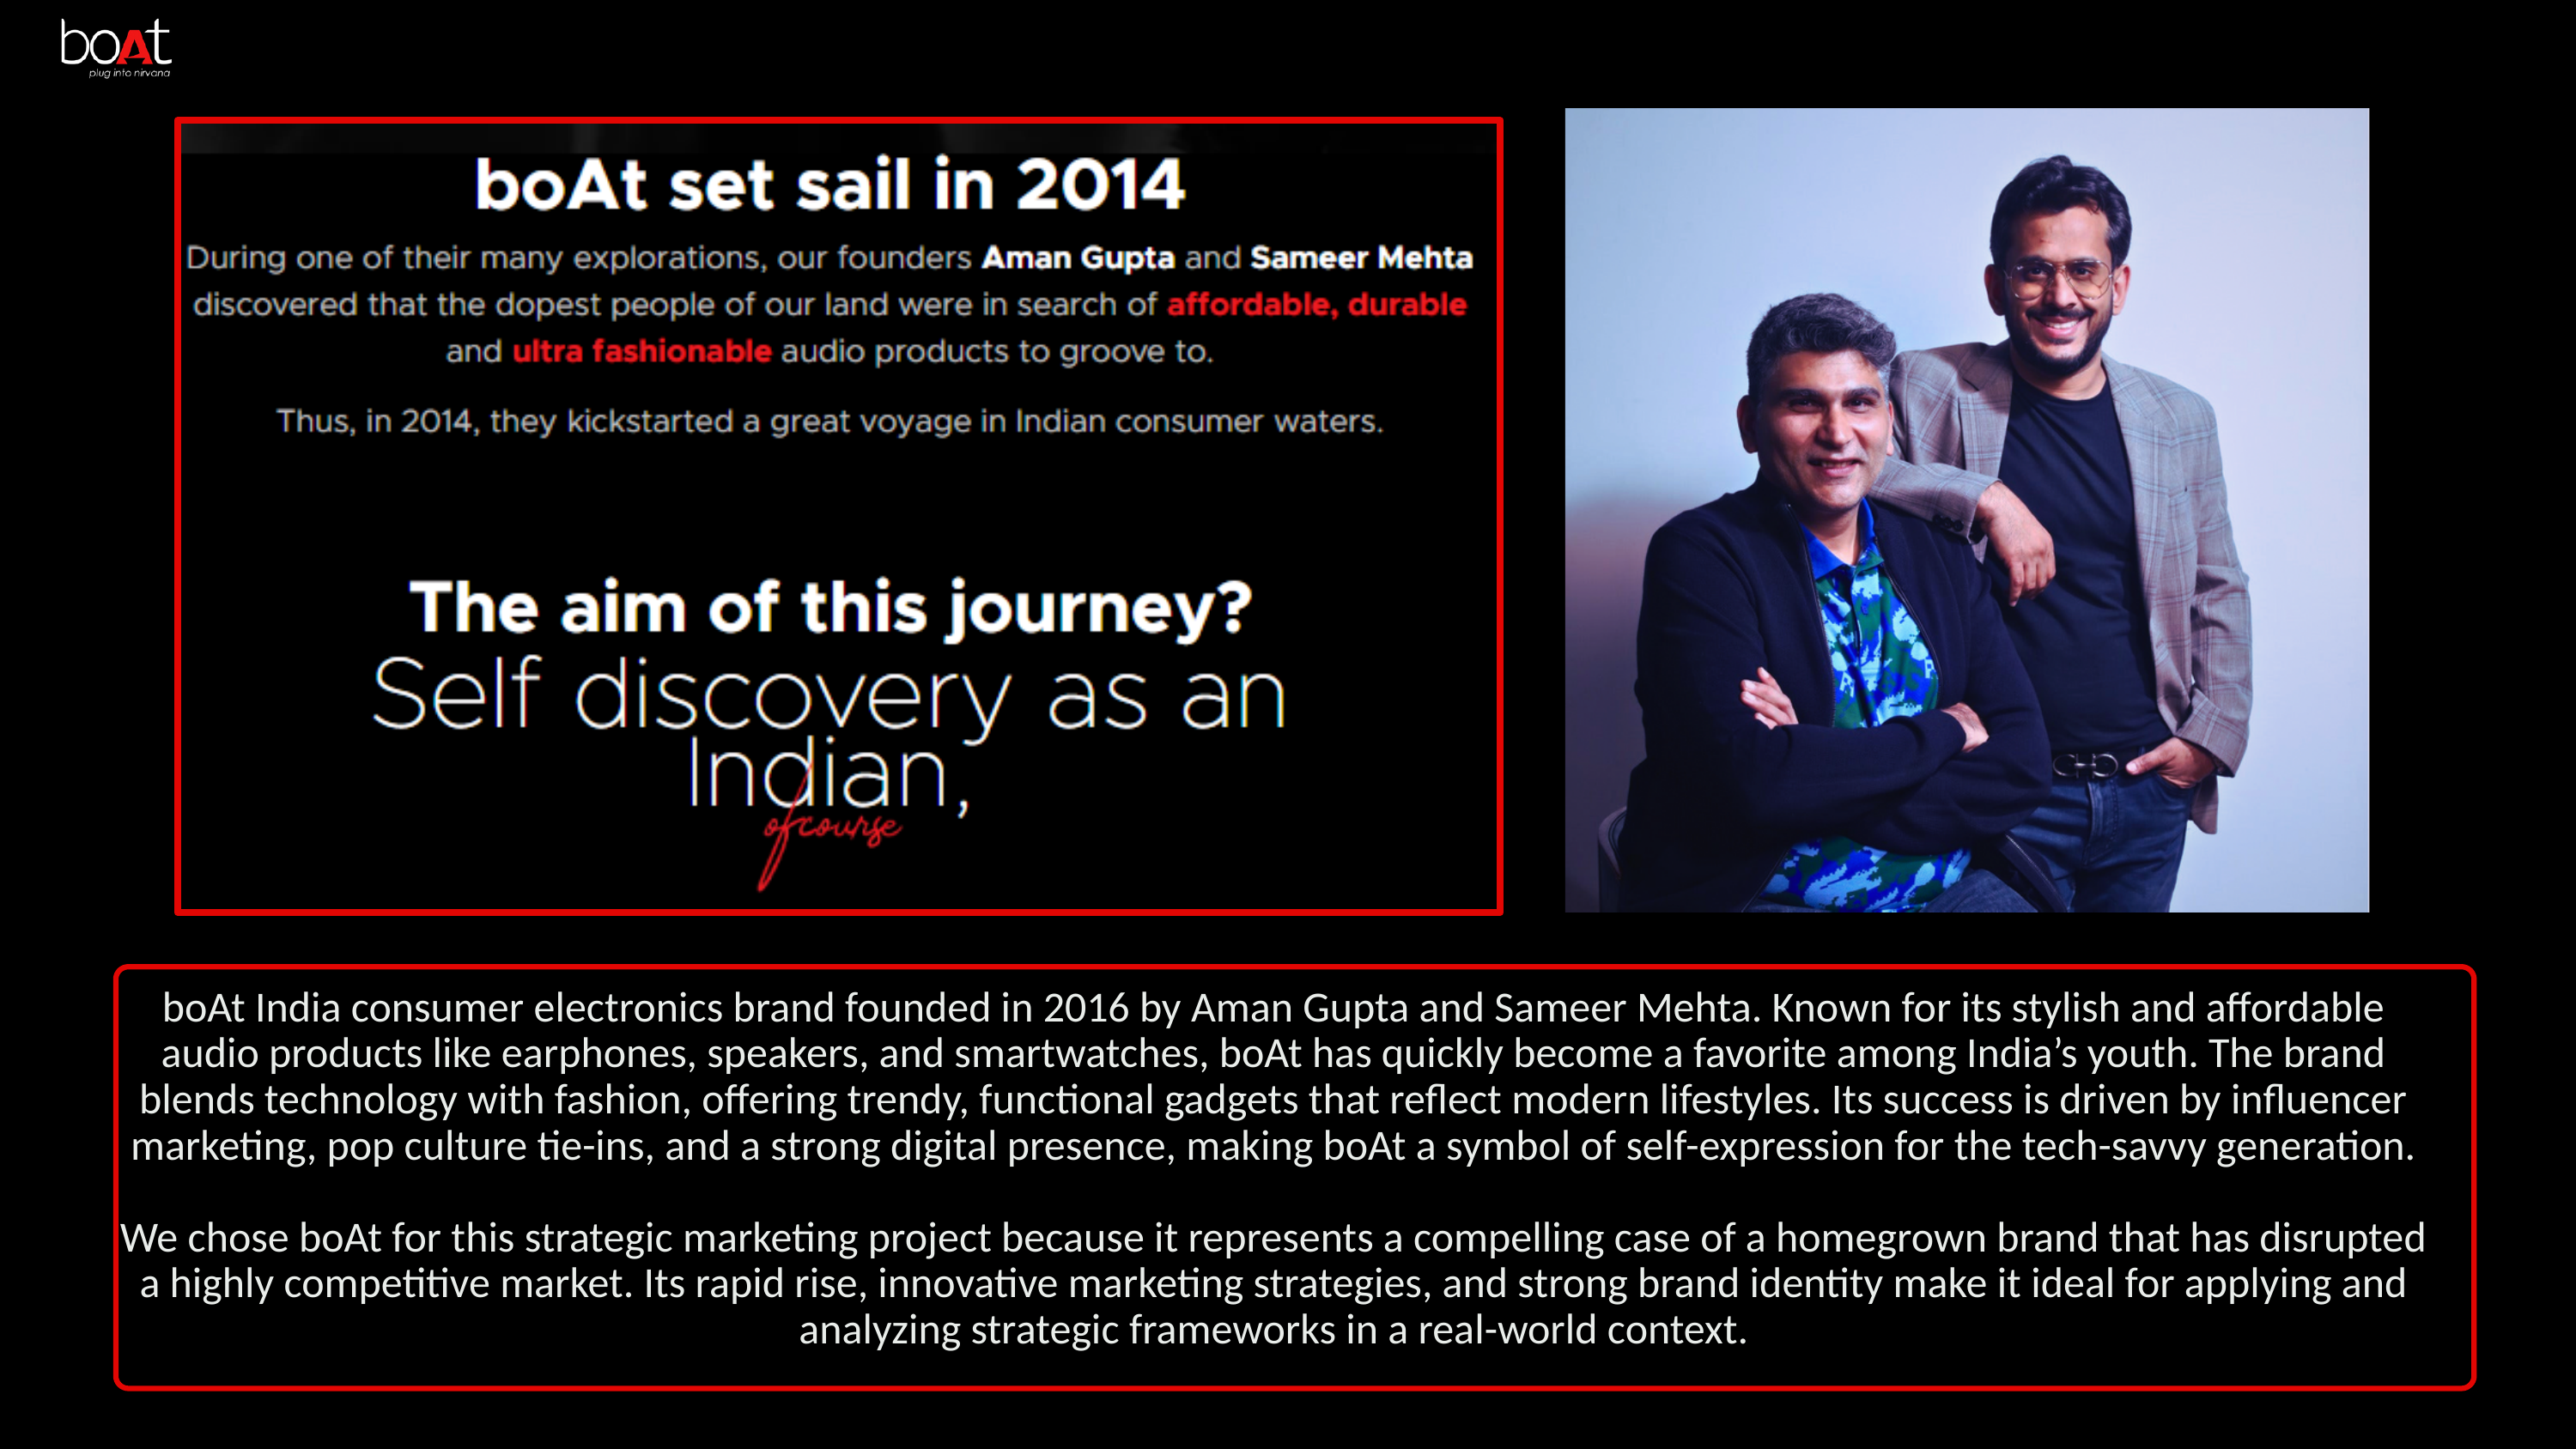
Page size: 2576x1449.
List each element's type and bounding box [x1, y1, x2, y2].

text_box [115, 966, 2475, 1389]
text_box [177, 120, 1501, 912]
text_box [1564, 108, 2370, 912]
text_box [0, 0, 232, 88]
